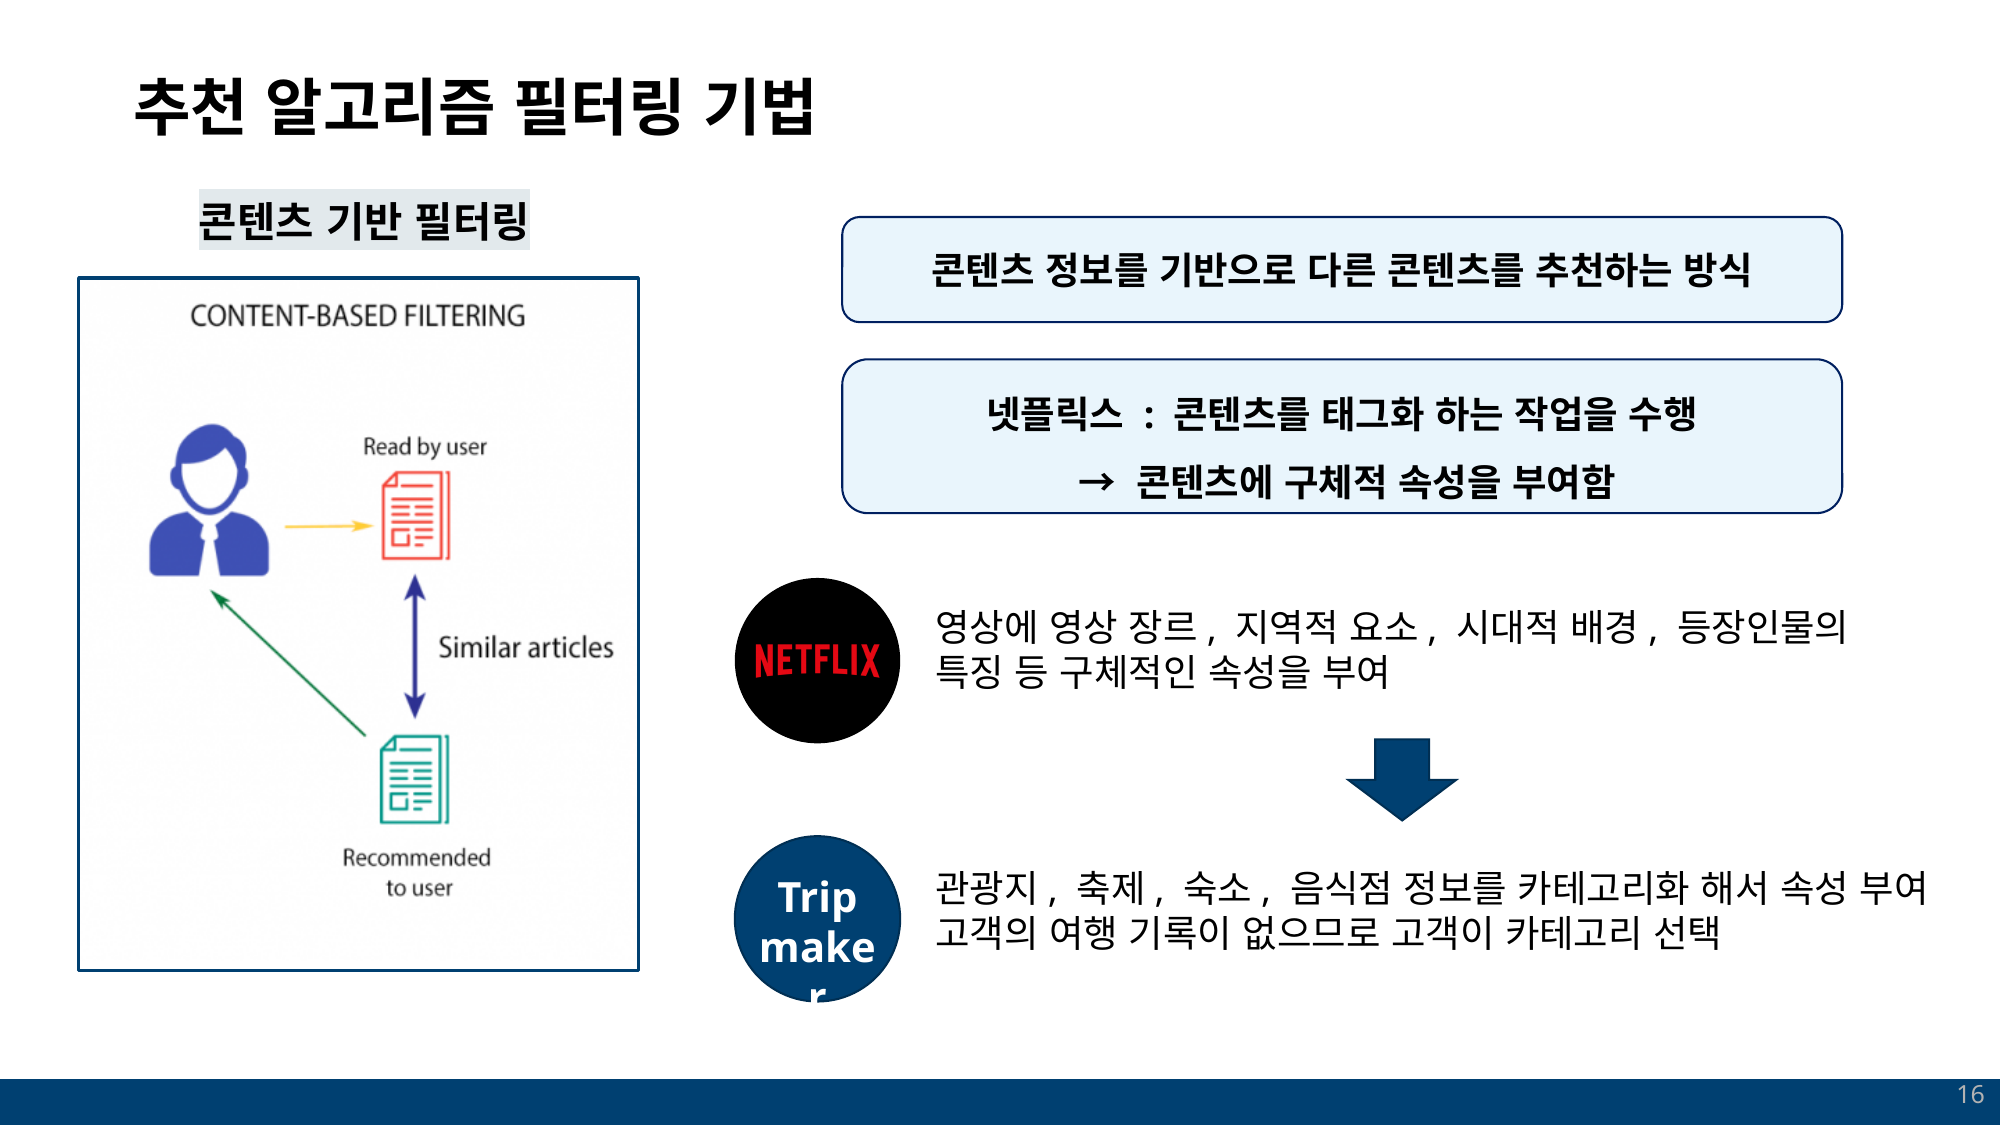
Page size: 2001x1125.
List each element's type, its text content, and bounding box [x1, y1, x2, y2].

text_box 영상에 영상 장르, 지역적 요소, 시대적 배경, 등장인물의 특징 등 구체적인 속성을 부여 [920, 596, 1934, 701]
text_box 관광지, 축제, 숙소, 음식점 정보를 카테고리화 해서 속성 부여 고객의 여행 기록이 없으므로 고객이 카테고리 선택 [920, 857, 1992, 963]
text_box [734, 836, 901, 1002]
text_box 콘텐츠 정보를 기반으로 다른 콘텐츠를 추천하는 방식 [841, 215, 1844, 324]
picture [80, 279, 637, 969]
text_box 콘텐츠 기반 필터링 [184, 188, 546, 254]
picture [734, 577, 901, 744]
text_box 넷플릭스 : 콘텐츠를 태그화 하는 작업을 수행 → 콘텐츠에 구체적 속성을 부여함 [841, 358, 1844, 515]
slide_number 16 [1550, 1065, 2000, 1125]
text_box [1345, 738, 1460, 822]
list 추천 알고리즘 필터링 기법 [51, 42, 901, 179]
